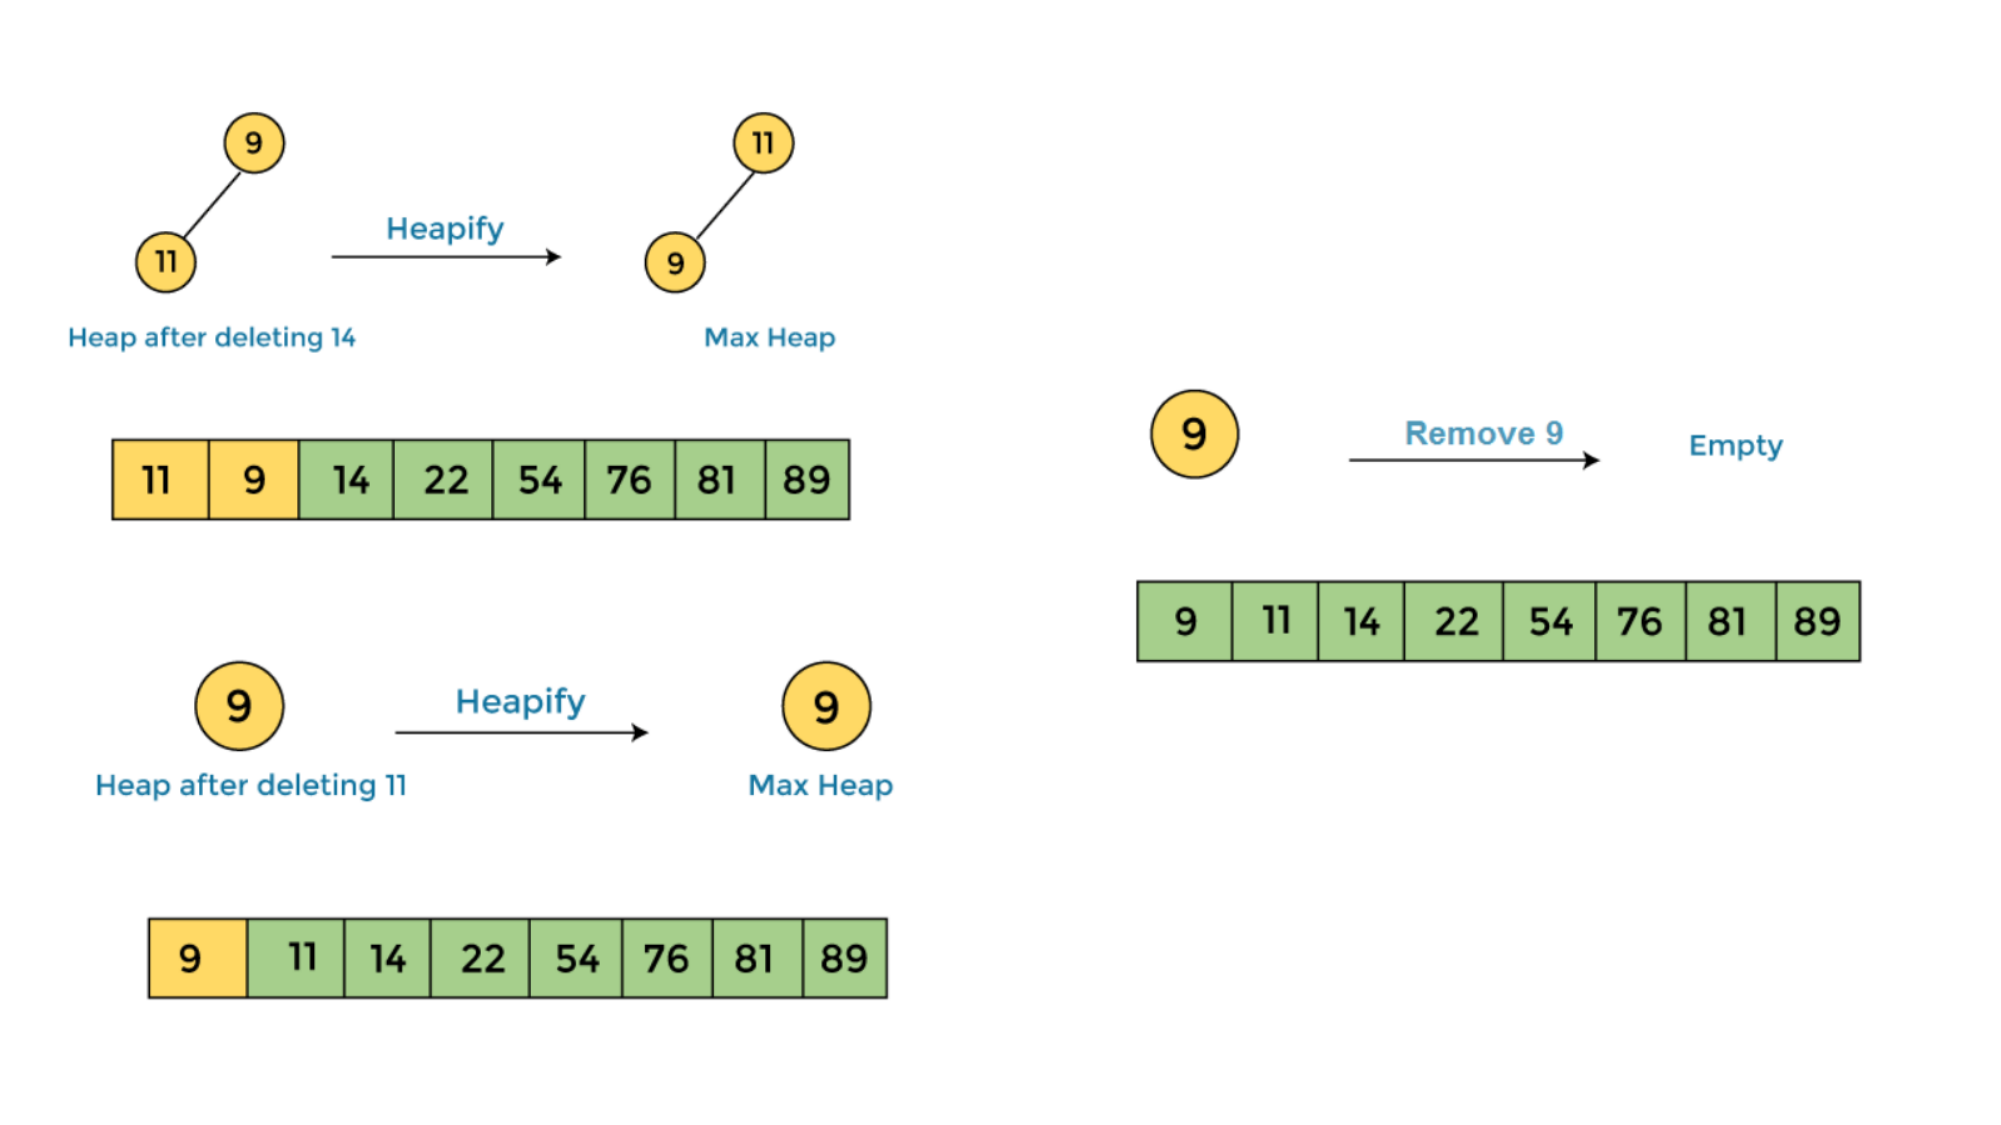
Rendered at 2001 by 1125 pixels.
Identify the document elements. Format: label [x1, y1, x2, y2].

picture [91, 412, 869, 539]
picture [124, 896, 913, 1019]
picture [1119, 557, 1872, 674]
picture [59, 71, 869, 374]
picture [59, 626, 913, 839]
picture [1119, 361, 1809, 510]
